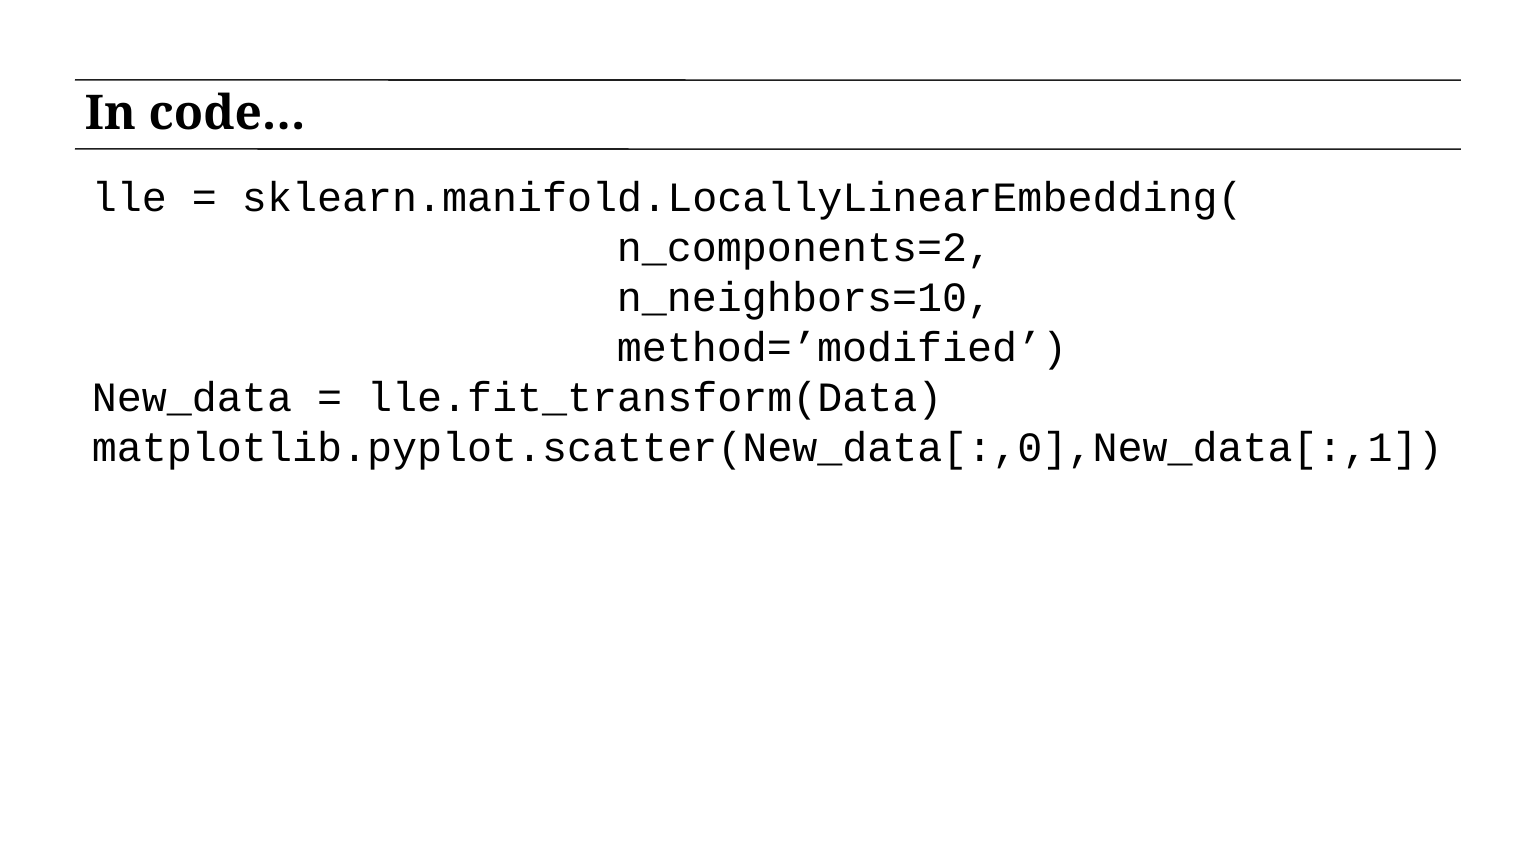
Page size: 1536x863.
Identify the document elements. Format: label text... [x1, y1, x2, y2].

list lle = sklearn.manifold.LocallyLinearEmbedding( n_components=2, n_neighbors=10, method=’modified’) New_data = lle.fit_transform(Data) matplotlib.pyplot.scatter(New_data[:,0],New_data[:,1]) [76, 160, 1460, 823]
title In code… [76, 82, 1369, 160]
